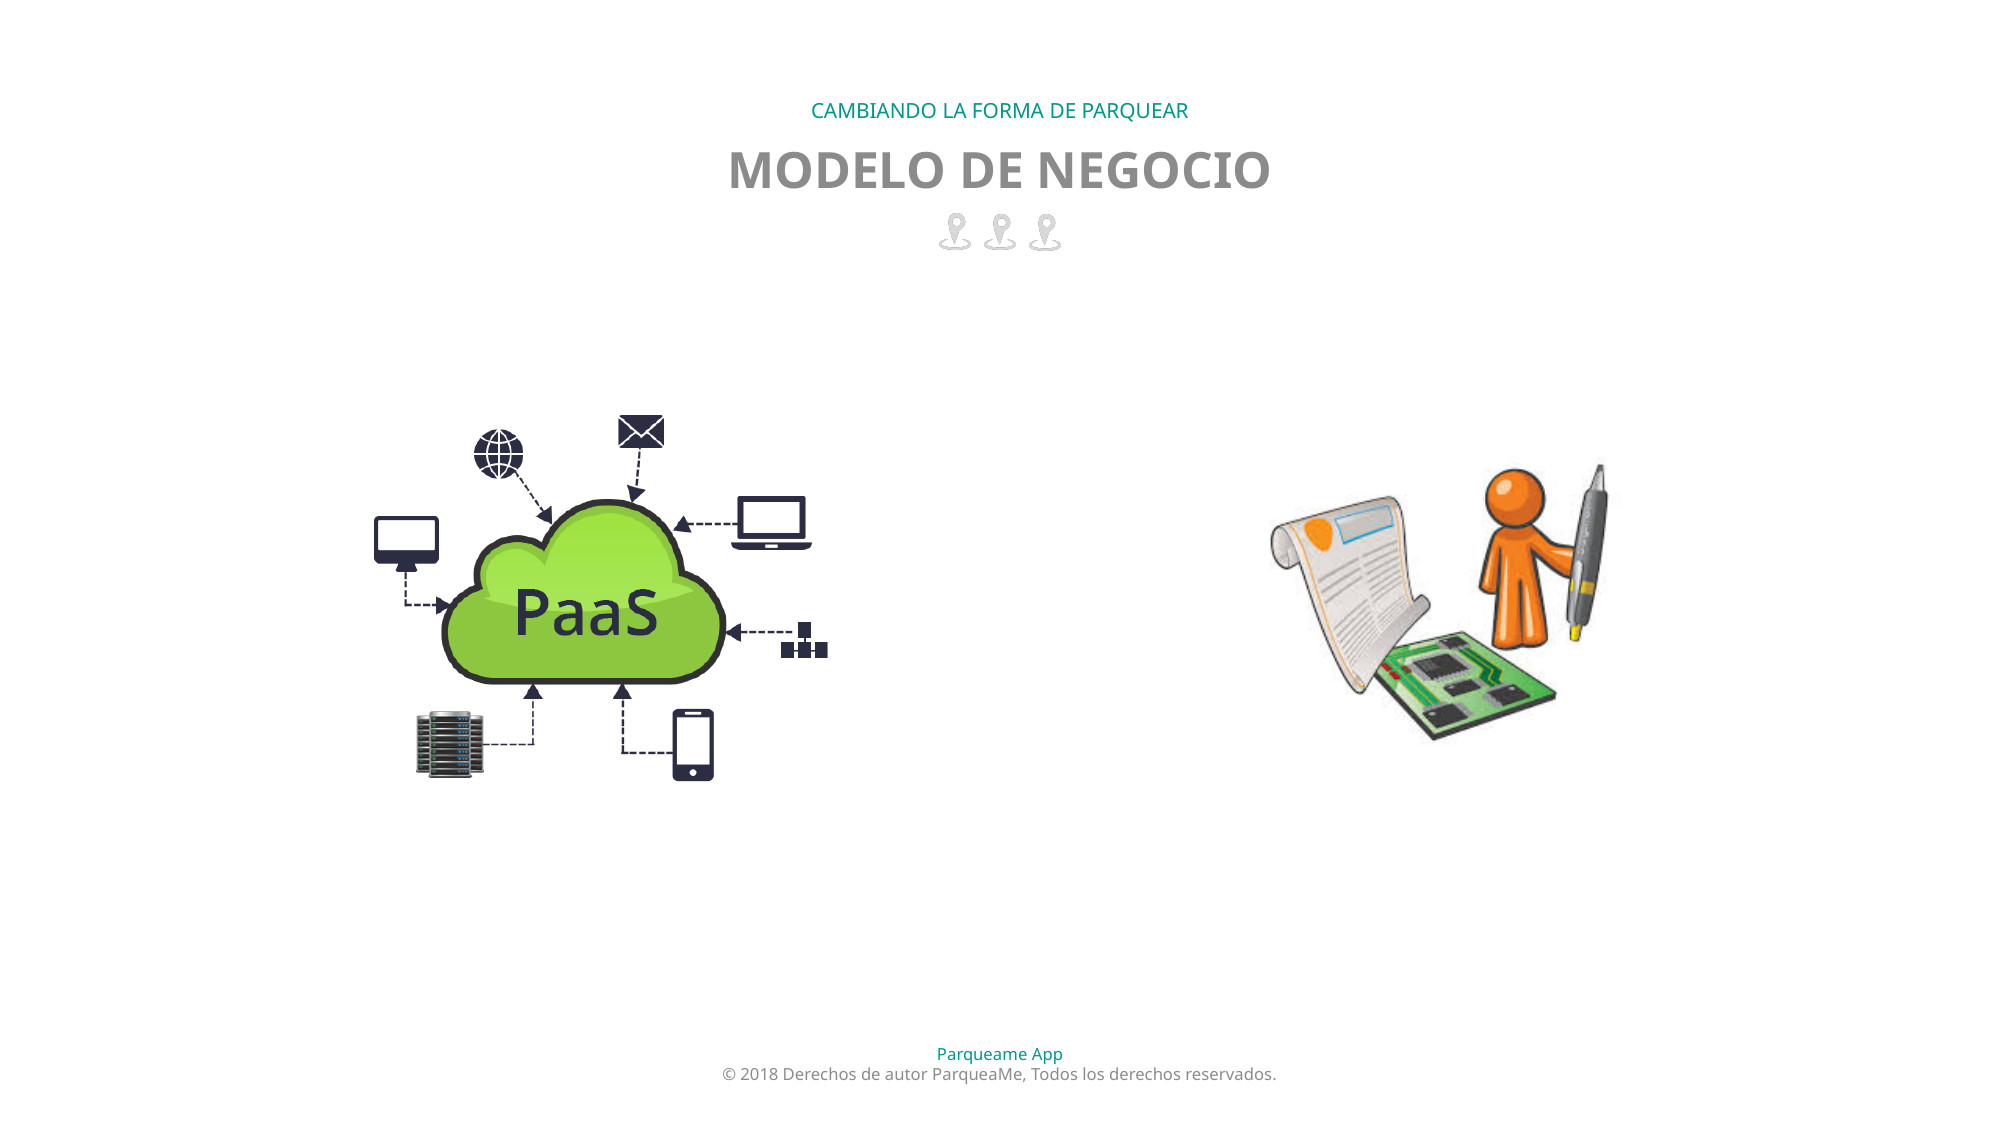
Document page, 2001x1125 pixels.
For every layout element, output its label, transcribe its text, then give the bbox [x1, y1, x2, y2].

text_box CAMBIANDO LA FORMA DE PARQUEAR [0, 90, 2000, 131]
picture [372, 413, 828, 782]
picture [939, 213, 971, 250]
footer Parqueame App © 2018 Derechos de autor ParqueaMe, Todos los derechos reservados. [540, 1034, 1460, 1095]
picture [1257, 432, 1628, 764]
picture [1029, 214, 1061, 251]
picture [984, 213, 1016, 250]
text_box MODELO DE NEGOCIO [0, 131, 2000, 206]
